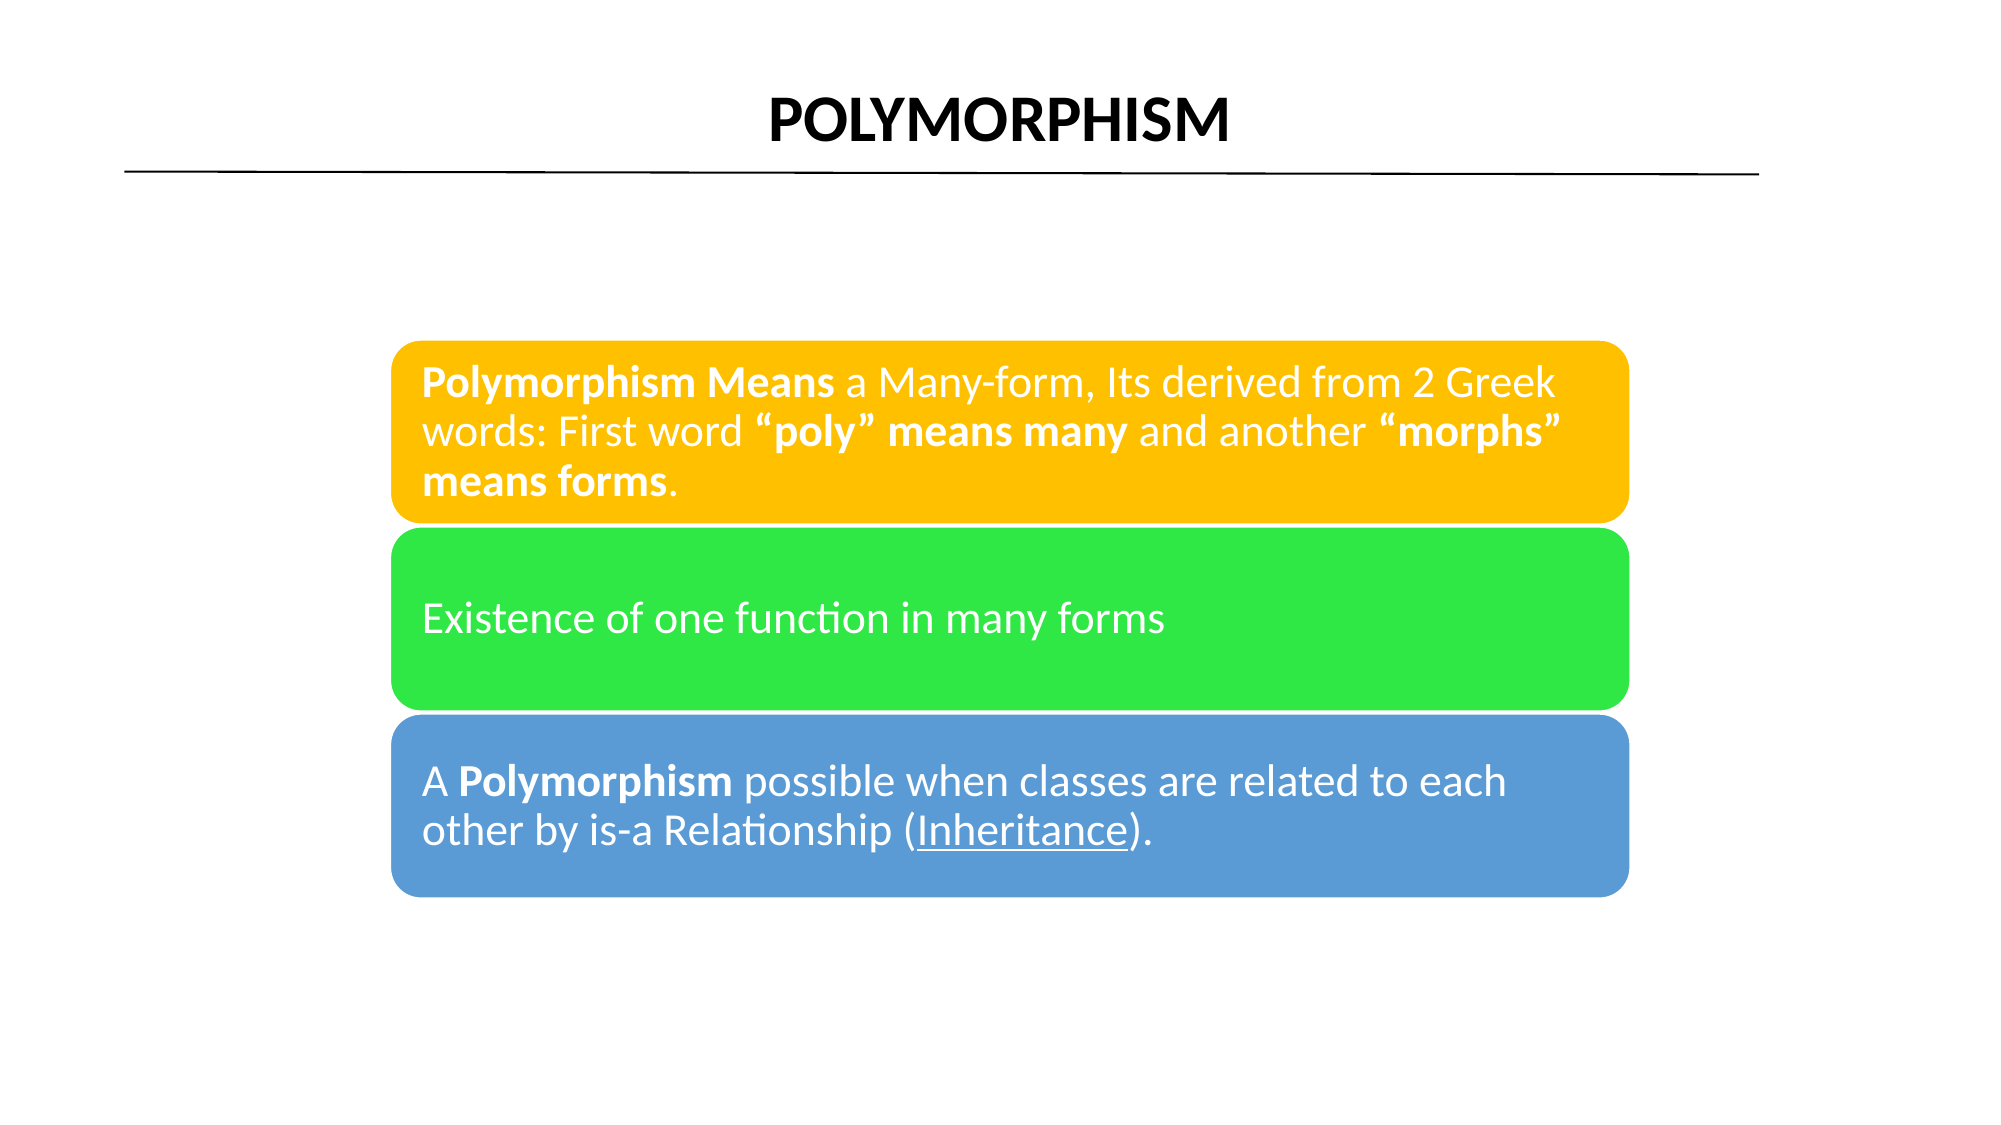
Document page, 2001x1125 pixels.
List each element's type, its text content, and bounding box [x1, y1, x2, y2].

title POLYMORPHISM [137, 68, 1863, 172]
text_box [124, 171, 1759, 175]
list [390, 339, 1631, 899]
